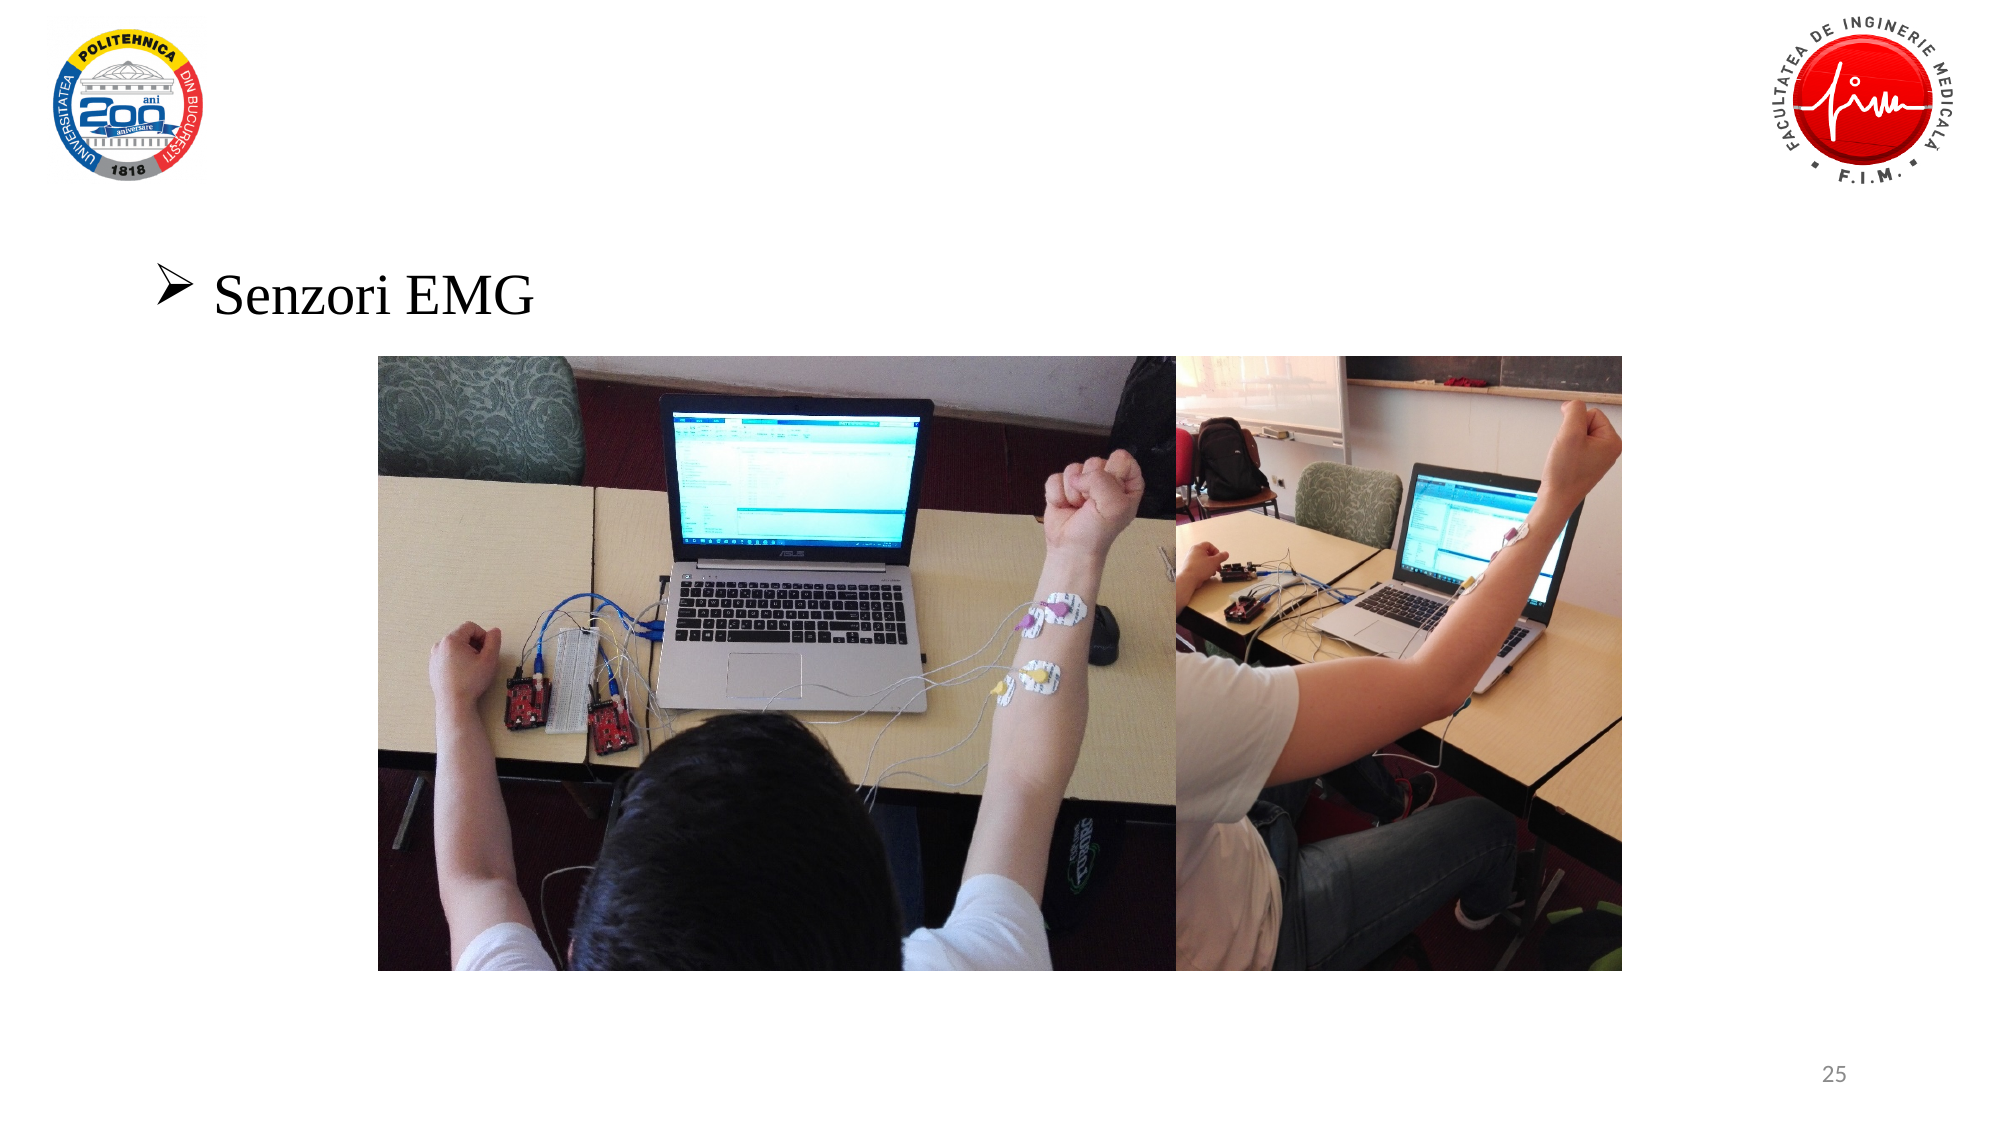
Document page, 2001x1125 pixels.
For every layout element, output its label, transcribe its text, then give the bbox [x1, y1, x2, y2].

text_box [378, 356, 1622, 971]
picture [1772, 16, 1953, 185]
list Senzori EMG [137, 256, 1863, 971]
slide_number 25 [1412, 1042, 1863, 1103]
picture [47, 16, 207, 185]
